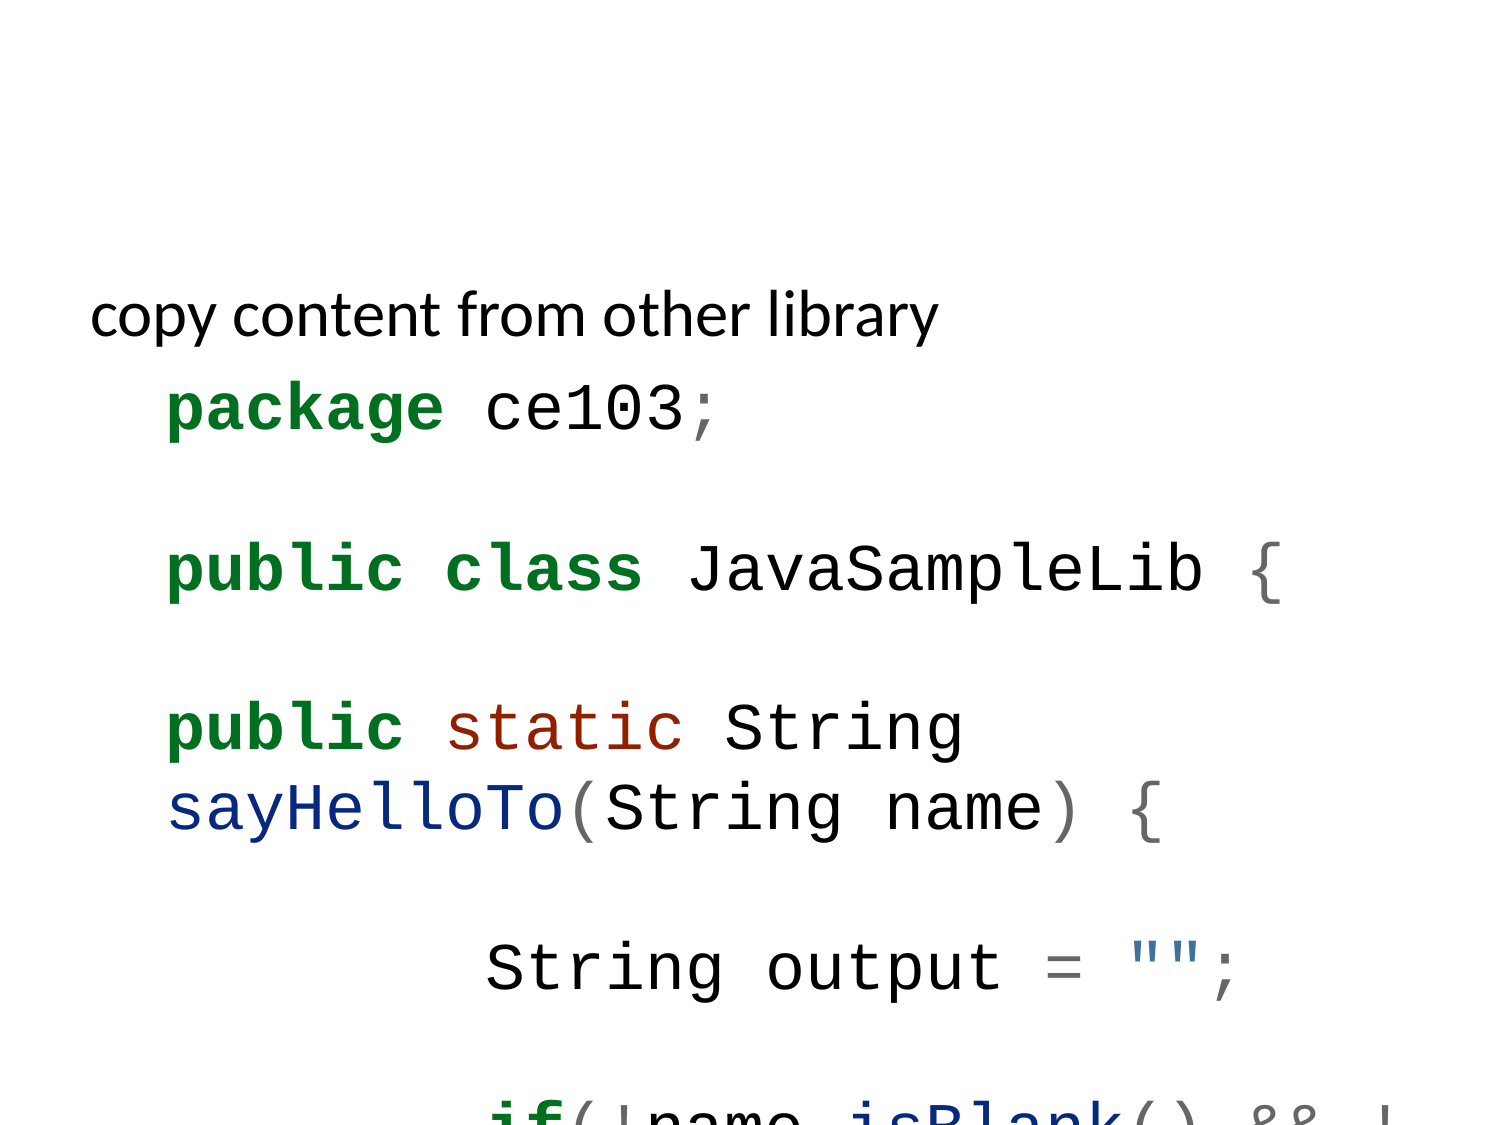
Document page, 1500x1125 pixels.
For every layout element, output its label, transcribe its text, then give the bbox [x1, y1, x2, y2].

list copy content from other library package ce103; public class JavaSampleLib { public static String sayHelloTo(String name) { String output = ""; if(!name.isBlank() && !name.isEmpty()){ output = "Hello "+name; }else { output = "Hello There"; } System.out.println(output); return output; } public static int sum(int a,int b) { int c = 0; c = a+b; return c; } public int multiply(int a, int b) { return a * b; } } [75, 262, 1425, 1005]
